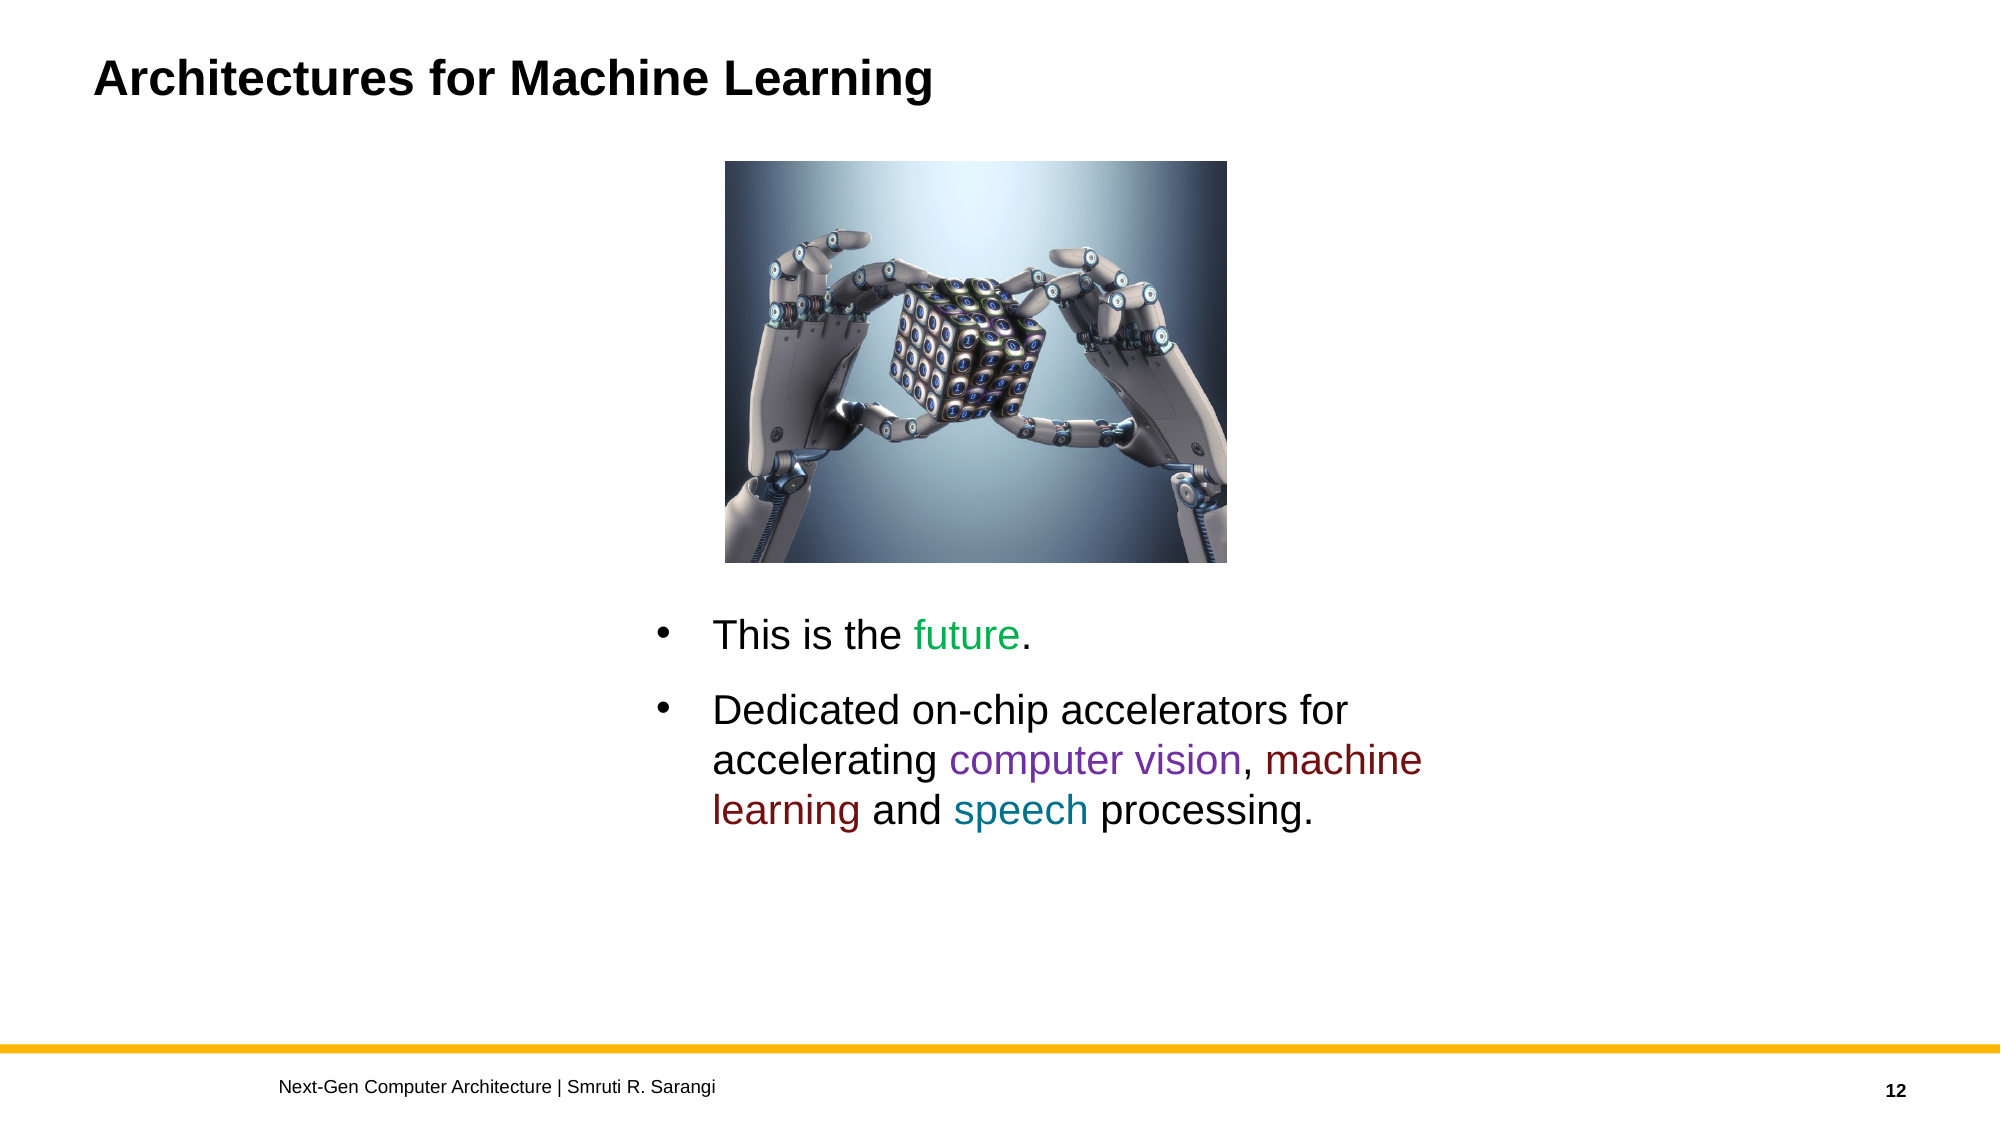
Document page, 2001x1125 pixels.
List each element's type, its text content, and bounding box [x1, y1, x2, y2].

footer Next-Gen Computer Architecture | Smruti R. Sarangi [263, 1067, 1464, 1105]
slide_number 12 [1711, 1071, 1922, 1109]
title Architectures for Machine Learning [78, 45, 1604, 180]
list This is the future. Dedicated on-chip accelerators for accelerating computer vision, machine learning and speech processing. [641, 600, 1470, 1001]
picture [725, 161, 1227, 563]
